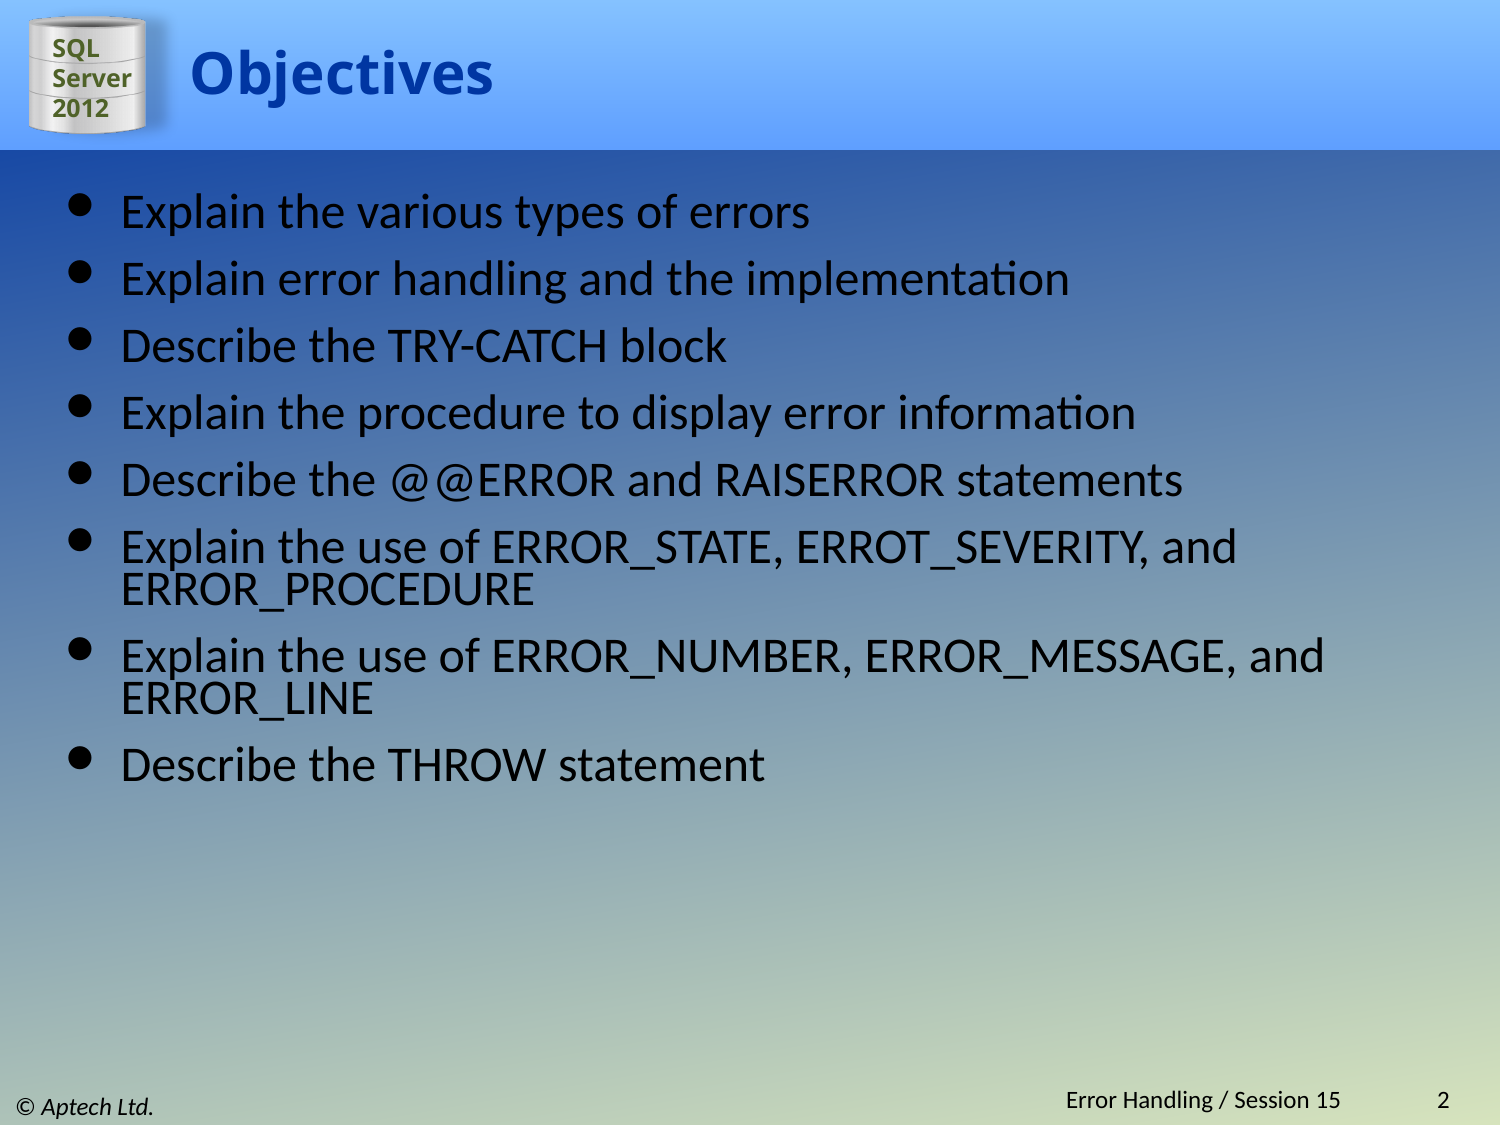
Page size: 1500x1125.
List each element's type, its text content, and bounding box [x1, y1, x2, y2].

picture [24, 0, 150, 150]
title Objectives [174, 37, 1426, 106]
text_box Explain the various types of errors Explain error handling and the implementation Describe the TRY-CATCH block Explain the procedure to display error information Describe the @@ERROR and RAISERROR statements Explain the use of ERROR_STATE, ERROT_SEVERITY, and ERROR_PROCEDURE Explain the use of ERROR_NUMBER, ERROR_MESSAGE, and ERROR_LINE Describe the THROW statement [49, 187, 1400, 831]
footer Error Handling / Session 15 [375, 1084, 1363, 1113]
slide_number 2 [1363, 1084, 1465, 1113]
